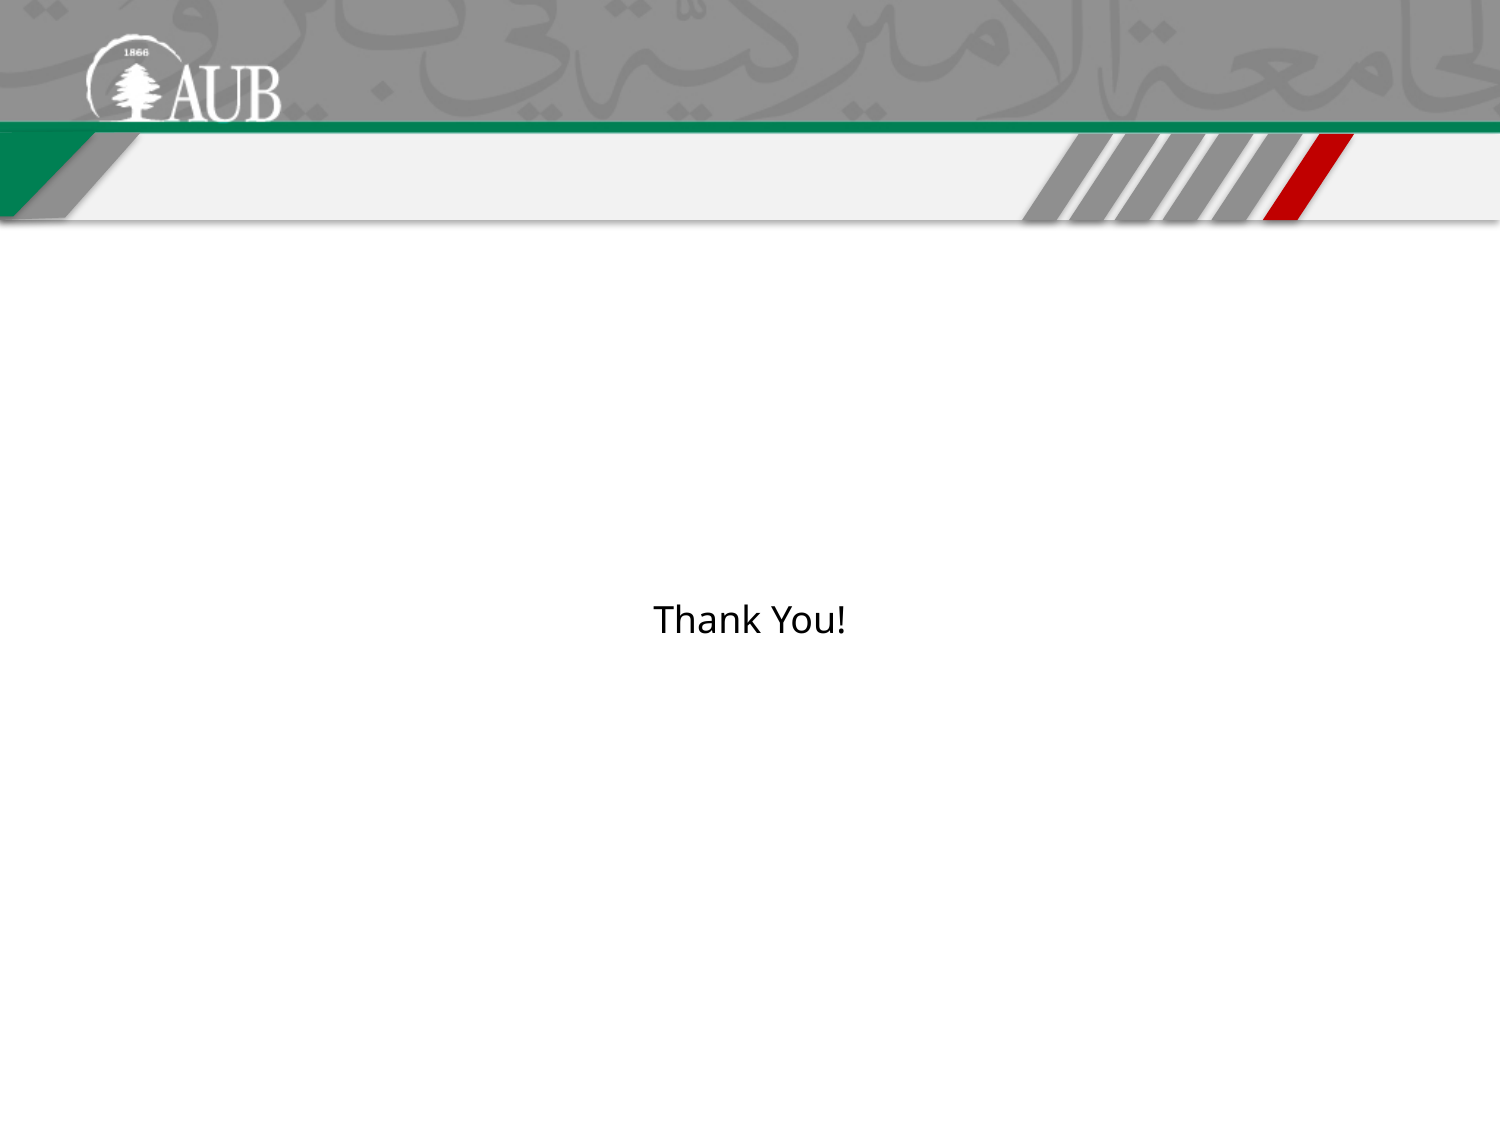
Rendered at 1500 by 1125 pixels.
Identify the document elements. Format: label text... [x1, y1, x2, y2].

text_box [0, 130, 1500, 221]
text_box Thank You! [638, 588, 862, 649]
picture [0, 0, 1500, 130]
picture [0, 221, 1500, 1125]
